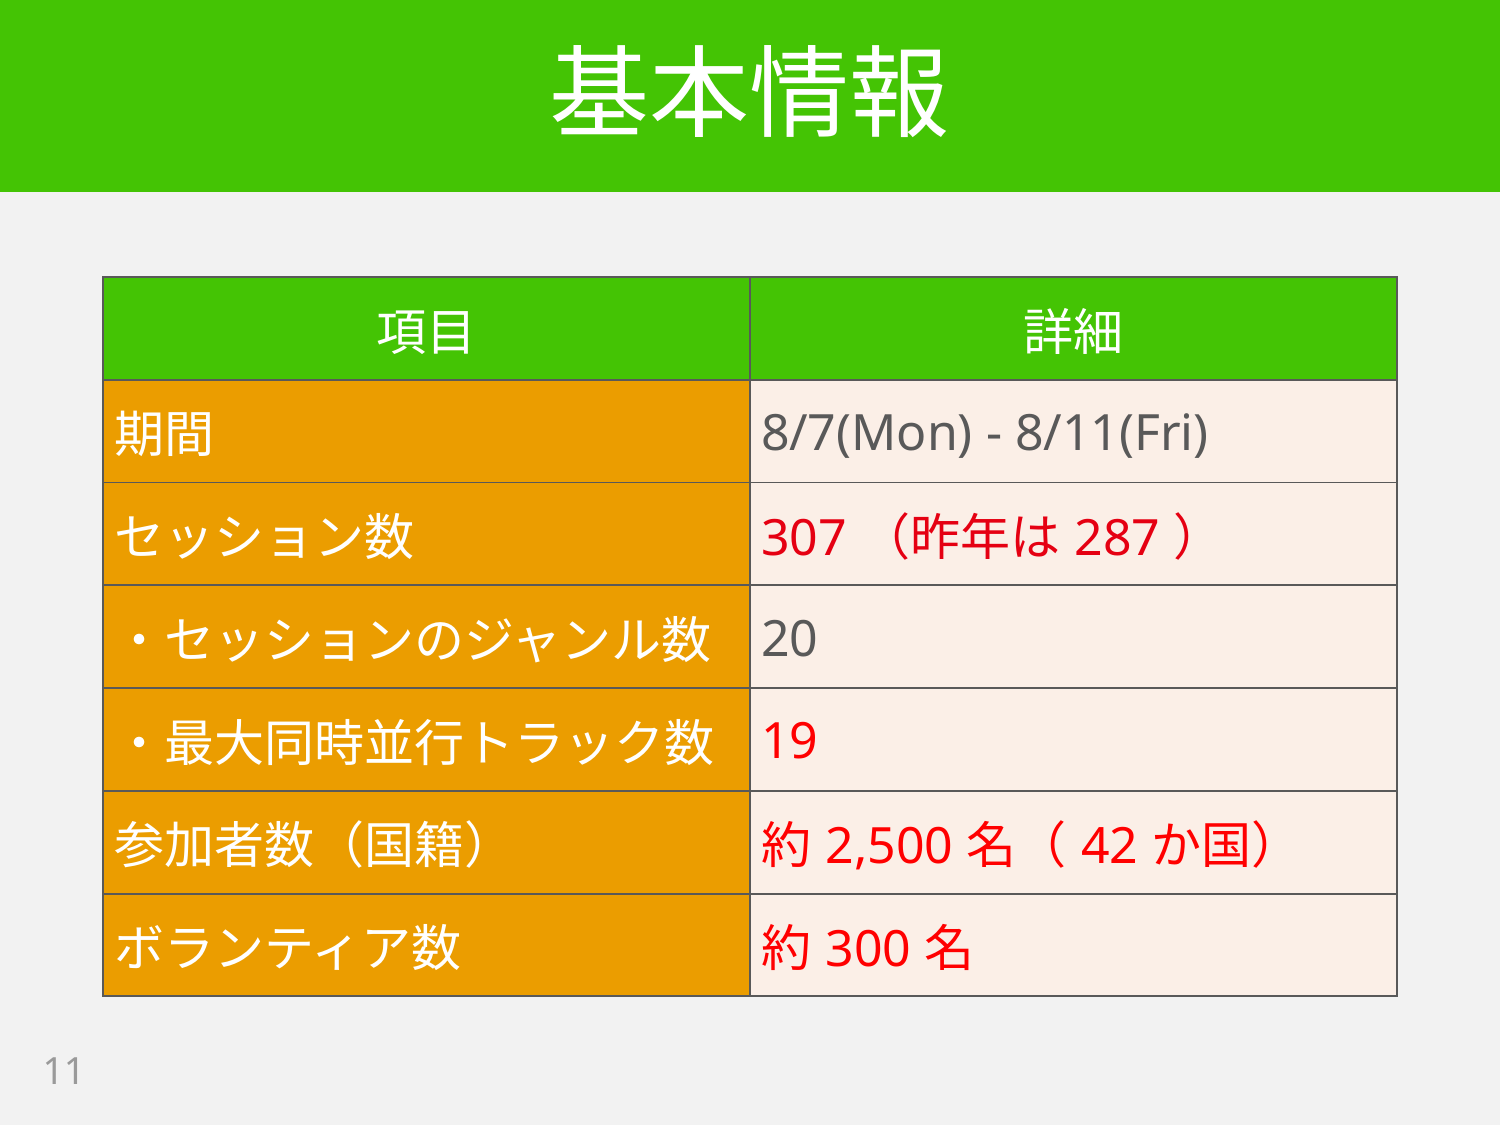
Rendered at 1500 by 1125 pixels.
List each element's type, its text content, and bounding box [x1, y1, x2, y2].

table_cell 20 [751, 586, 1396, 687]
table_cell ・最大同時並行トラック数 [104, 689, 749, 790]
table_header 項目 [104, 278, 749, 379]
title 基本情報 [0, 53, 1500, 140]
table_cell ボランティア数 [104, 895, 749, 995]
table_cell 約300名 [751, 895, 1396, 995]
table_cell 参加者数（国籍） [104, 792, 749, 893]
slide_number 11 [27, 1042, 146, 1102]
table_cell 約2,500名（42か国） [751, 792, 1396, 893]
table_cell セッション数 [104, 483, 749, 584]
table_cell 19 [751, 689, 1396, 790]
table_cell 期間 [104, 381, 749, 482]
table_cell ・セッションのジャンル数 [104, 586, 749, 687]
table_cell 307（昨年は287） [751, 483, 1396, 584]
table_header 詳細 [751, 278, 1396, 379]
table_cell 8/7(Mon) - 8/11(Fri) [751, 381, 1396, 482]
